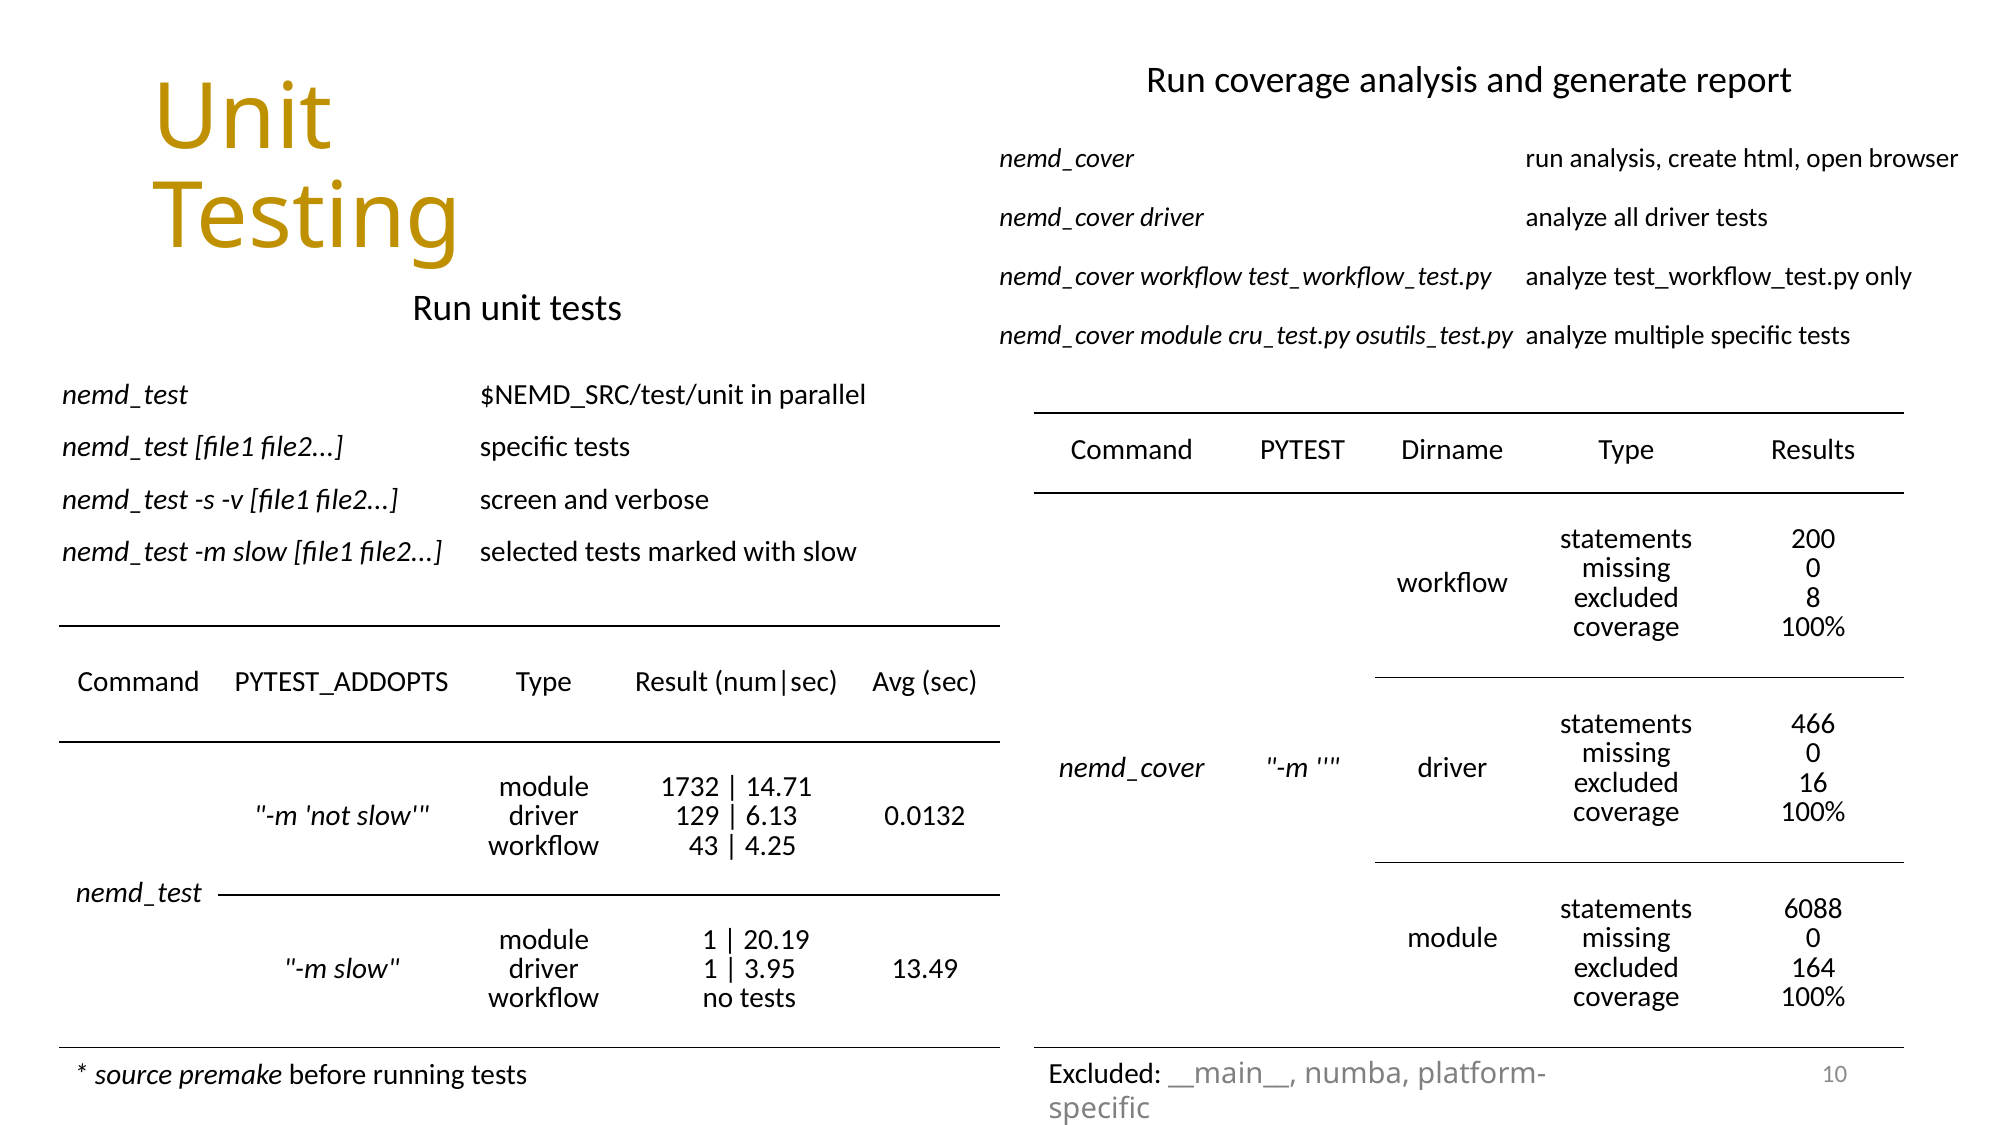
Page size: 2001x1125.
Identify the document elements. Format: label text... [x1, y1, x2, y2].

table_cell module driver workflow [465, 896, 623, 1047]
table_header Type [1530, 414, 1722, 492]
table_header run analysis, create html, open browser [1526, 140, 1965, 199]
table_cell nemd_cover module cru_test.py osutils_test.py [999, 317, 1526, 376]
table_header Avg (sec) [850, 627, 1000, 741]
table_cell analyze all driver tests [1526, 199, 1965, 258]
table_cell statements missing excluded coverage [1530, 863, 1722, 1047]
table_cell module driver workflow [465, 743, 623, 894]
table_cell nemd_cover driver [999, 199, 1526, 258]
table_cell nemd_test [59, 743, 218, 1047]
table_cell 466 0 16 100% [1722, 678, 1904, 862]
table_cell nemd_cover [1034, 494, 1230, 1047]
table_header Dirname [1375, 414, 1530, 492]
text_box Run coverage analysis and generate report [1021, 47, 1918, 108]
table_cell 0.0132 [850, 743, 1000, 894]
table_header Command [59, 627, 218, 741]
table_cell statements missing excluded coverage [1530, 678, 1722, 862]
table_cell analyze multiple specific tests [1526, 317, 1965, 376]
title Unit Testing [137, 59, 668, 275]
table_header $NEMD_SRC/test/unit in parallel [465, 375, 988, 427]
table_cell specific tests [465, 427, 988, 480]
text_box * source premake before running tests [59, 1047, 564, 1098]
table_cell 1732 | 14.71 129 | 6.13 43 | 4.25 [623, 743, 850, 894]
slide_number 10 [1623, 1048, 1863, 1103]
table_header PYTEST [1230, 414, 1375, 492]
table_cell workflow [1375, 494, 1530, 677]
table_cell nemd_cover workflow test_workflow_test.py [999, 258, 1526, 317]
table_cell nemd_test -m slow [file1 file2...] [47, 532, 465, 585]
text_box Excluded: __main__, numba, platform-specific [1033, 1047, 1623, 1125]
table_cell selected tests marked with slow [465, 532, 988, 585]
table_header Result (num|sec) [623, 627, 850, 741]
table_cell screen and verbose [465, 480, 988, 532]
table_header Command [1034, 414, 1230, 492]
table_cell 200 0 8 100% [1722, 494, 1904, 677]
table_cell analyze test_workflow_test.py only [1526, 258, 1965, 317]
table_cell nemd_test [file1 file2...] [47, 427, 465, 480]
table_cell nemd_test -s -v [file1 file2...] [47, 480, 465, 532]
table_cell "-m ''" [1230, 494, 1375, 1047]
table_cell 1 | 20.19 1 | 3.95 no tests [623, 896, 850, 1047]
table_header PYTEST_ADDOPTS [218, 627, 465, 741]
text_box Run unit tests [59, 275, 976, 336]
table_cell statements missing excluded coverage [1530, 494, 1722, 677]
table_cell "-m slow" [218, 896, 465, 1047]
table_header Type [465, 627, 623, 741]
table_header Results [1722, 414, 1904, 492]
table_cell "-m 'not slow'" [218, 743, 465, 894]
table_cell 6088 0 164 100% [1722, 863, 1904, 1047]
table_header nemd_test [47, 375, 465, 427]
table_header nemd_cover [999, 140, 1526, 199]
table_cell 13.49 [850, 896, 1000, 1047]
table_cell module [1375, 863, 1530, 1047]
table_cell driver [1375, 678, 1530, 862]
